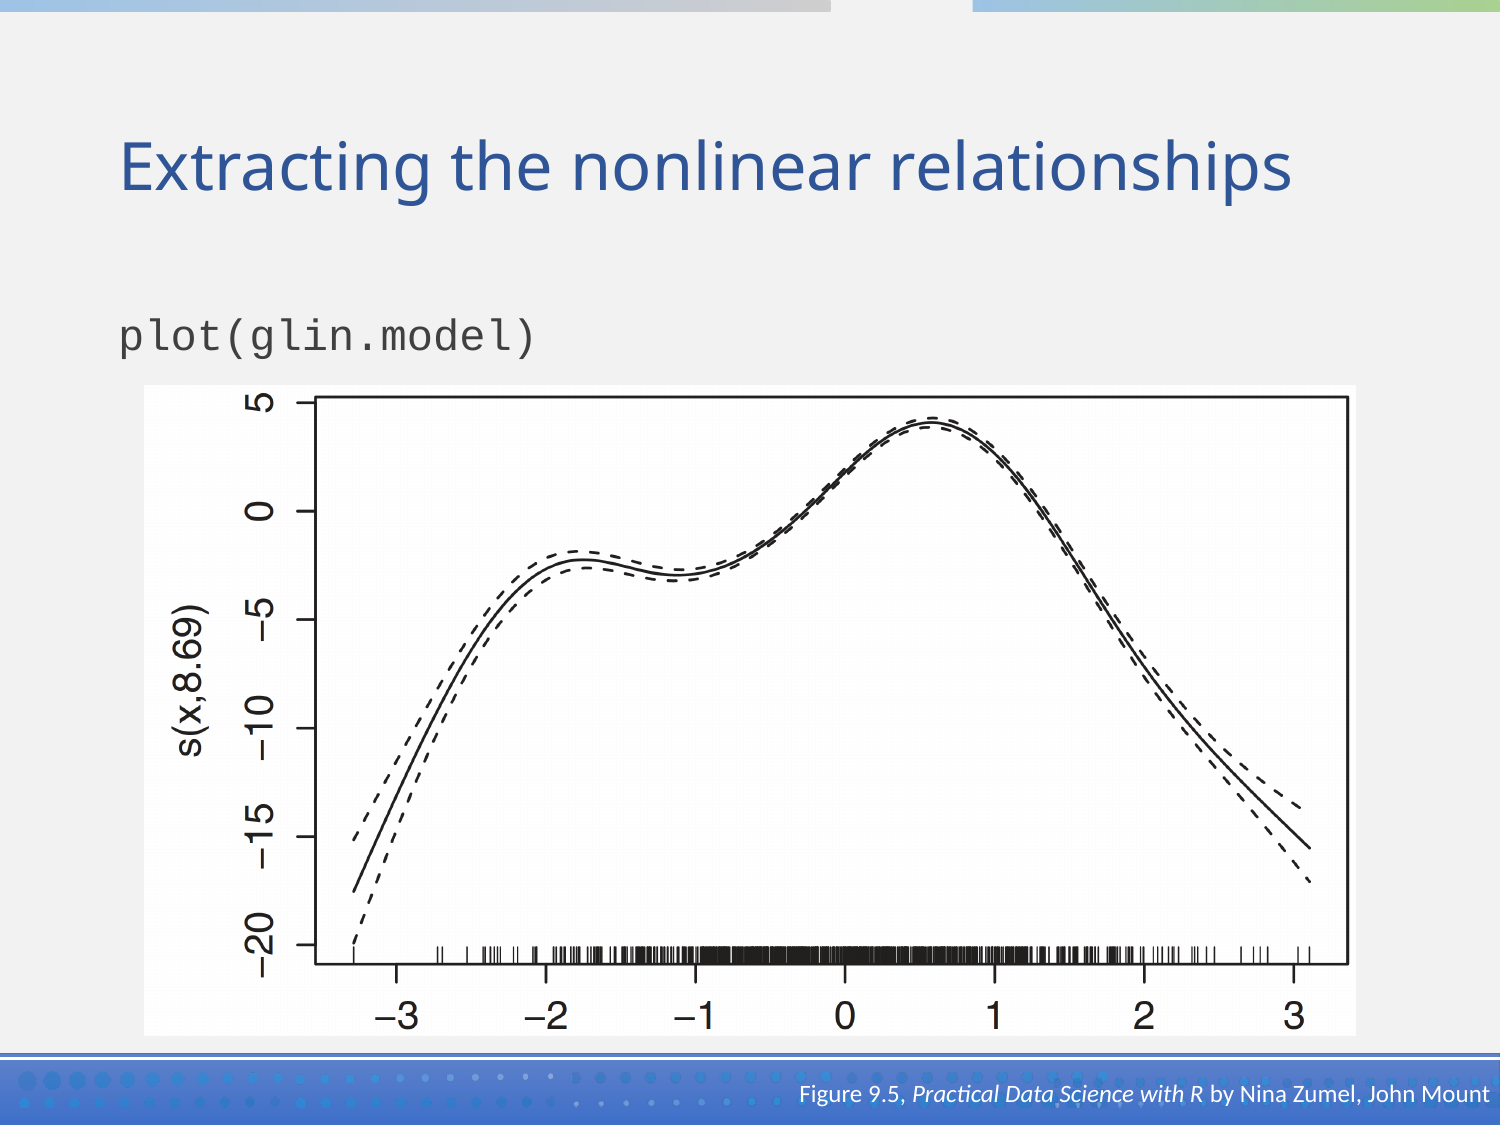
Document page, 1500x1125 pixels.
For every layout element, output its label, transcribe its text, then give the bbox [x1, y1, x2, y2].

text_box Figure 9.5, Practical Data Science with R by Nina Zumel, John Mount [784, 1069, 1500, 1115]
title Extracting the nonlinear relationships [103, 59, 1397, 278]
picture [144, 385, 1356, 1036]
list plot(glin.model) [103, 299, 1397, 1014]
